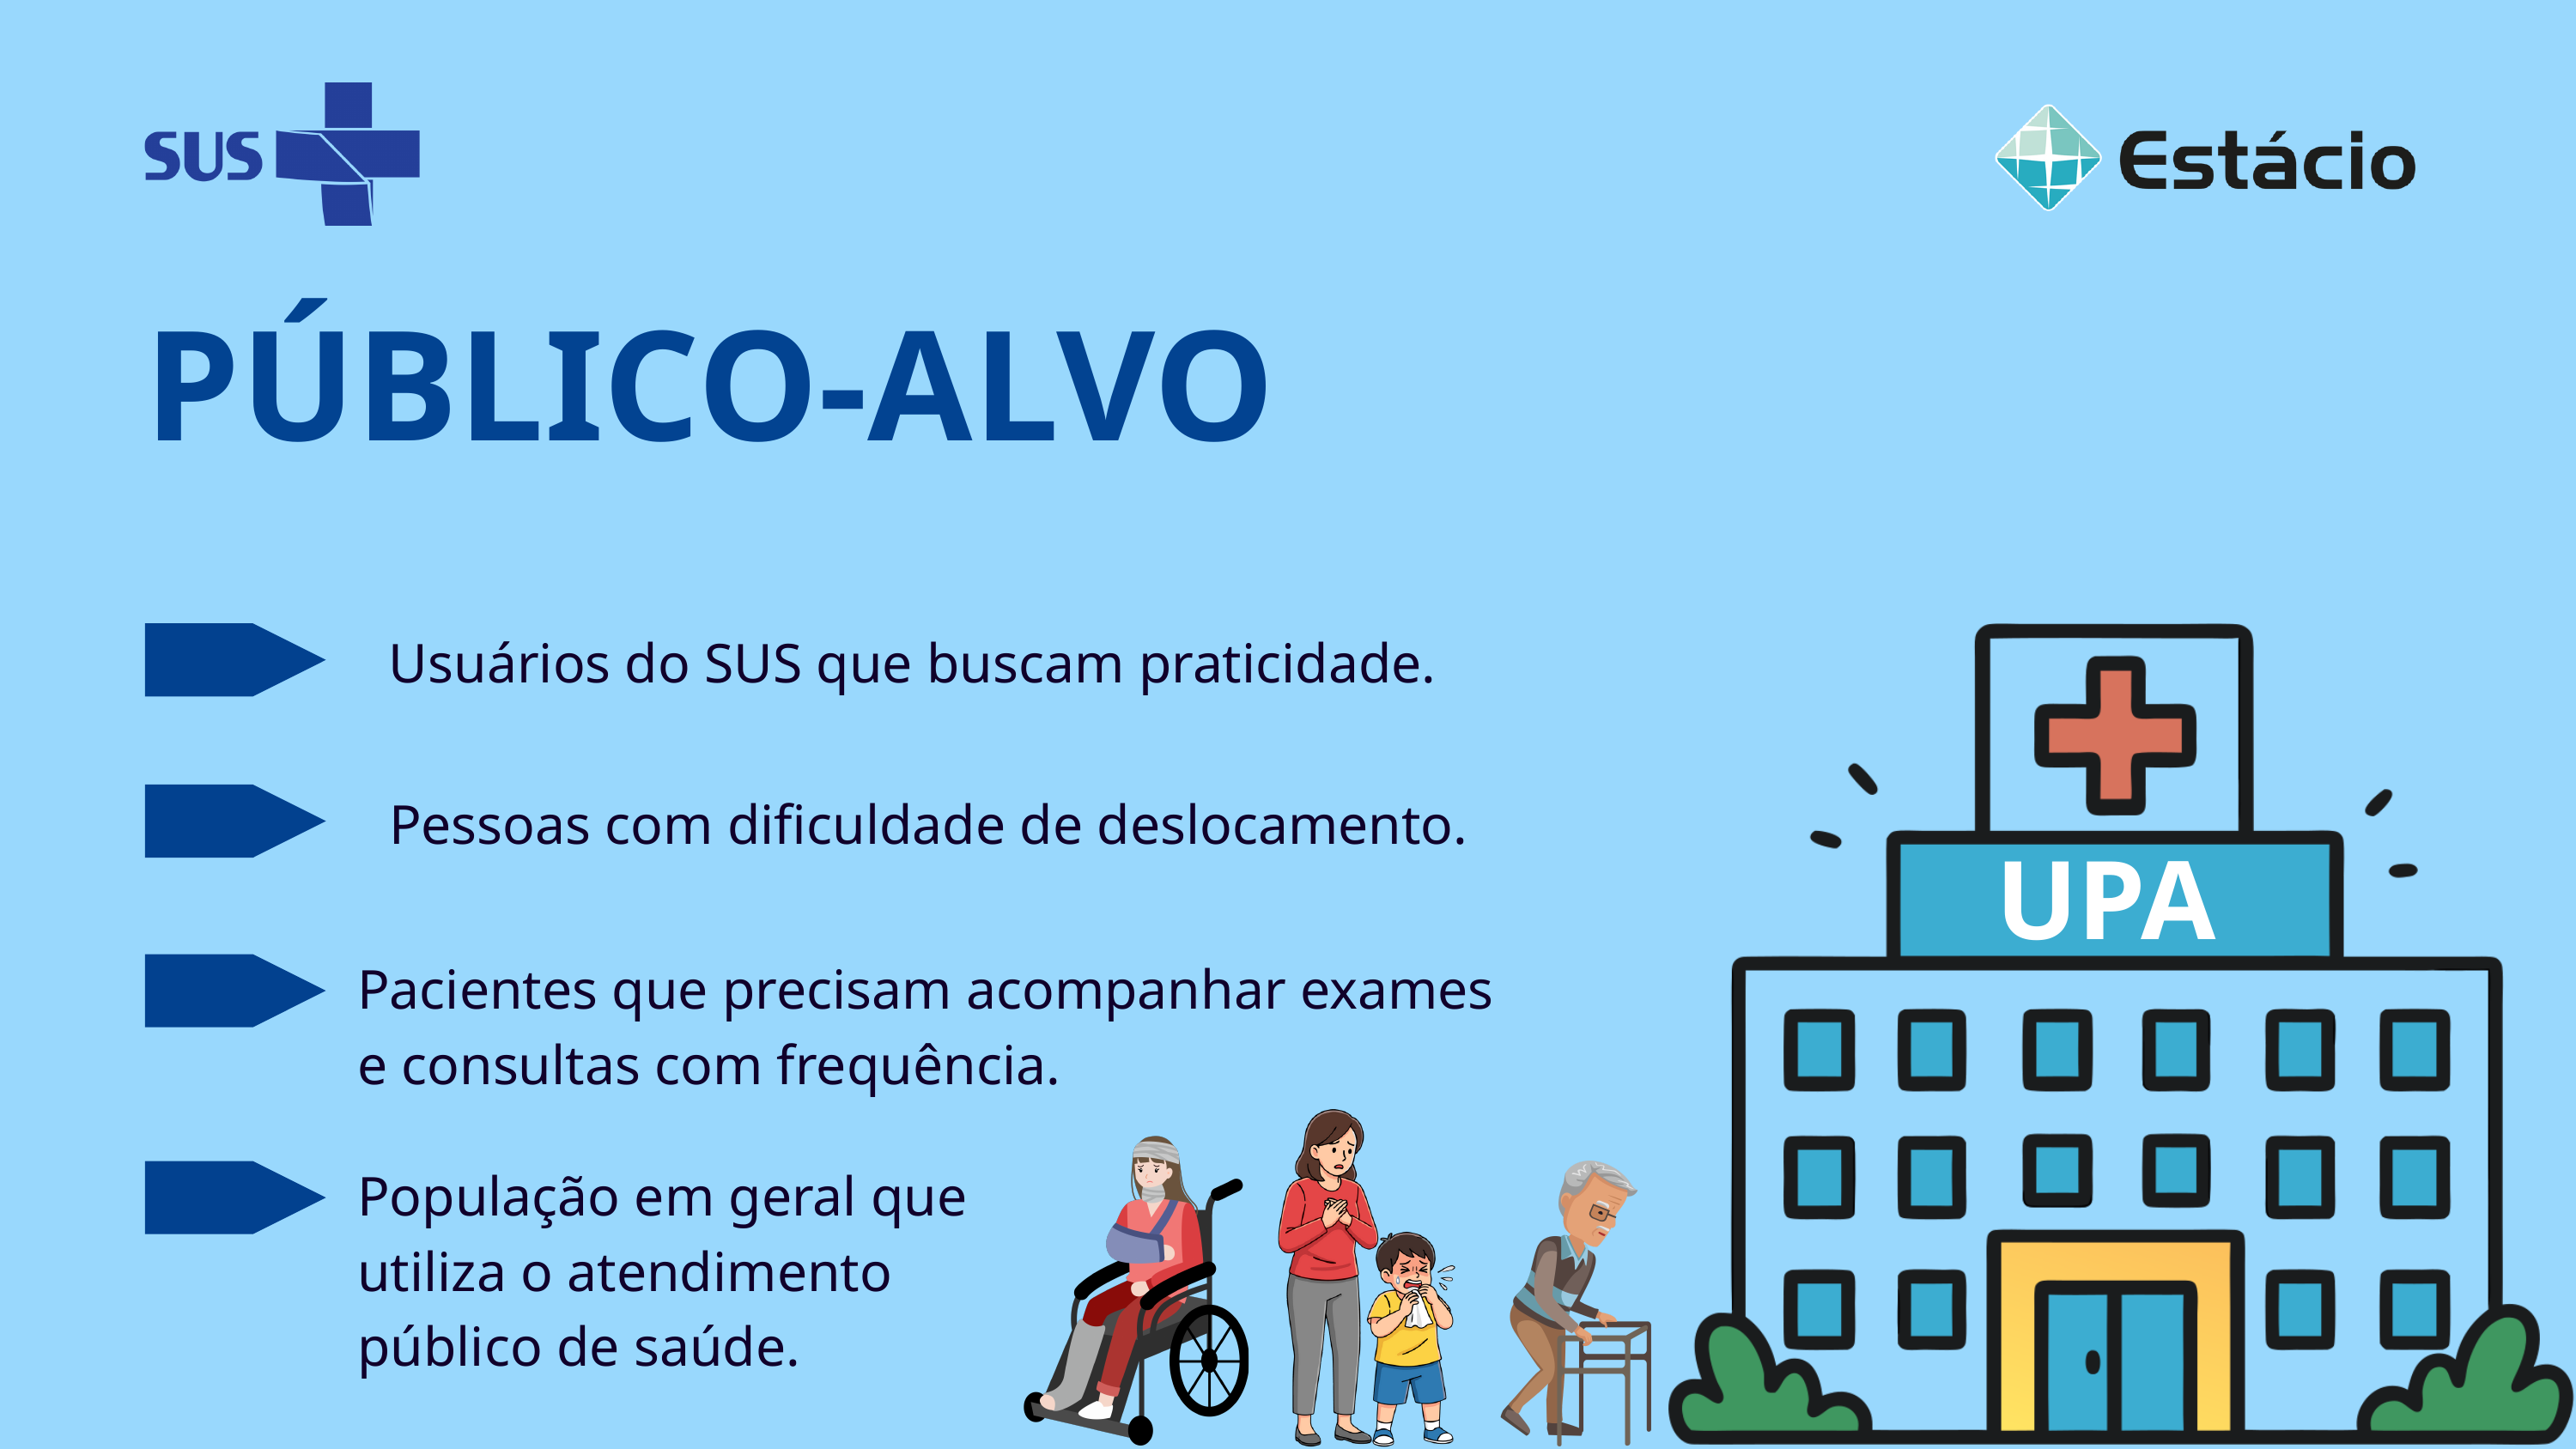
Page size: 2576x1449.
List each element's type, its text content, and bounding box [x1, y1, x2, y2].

text_box População em geral que utiliza o atendimento público de saúde. [357, 1151, 1020, 1378]
text_box [1500, 1161, 1651, 1446]
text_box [144, 784, 326, 858]
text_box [144, 1161, 326, 1234]
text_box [144, 954, 326, 1028]
text_box [1024, 1135, 1249, 1446]
text_box [1984, 92, 2432, 216]
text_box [144, 622, 326, 697]
text_box Pessoas com dificuldade de deslocamento. [357, 779, 1501, 855]
text_box Usuários do SUS que buscam praticidade. [357, 618, 1469, 694]
text_box Pacientes que precisam acompanhar exames e consultas com frequência. [357, 944, 1501, 1095]
text_box PÚBLICO-ALVO [144, 315, 2093, 471]
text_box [1278, 1109, 1457, 1449]
text_box UPA [1996, 850, 2249, 962]
text_box [1668, 623, 2576, 1446]
text_box [144, 82, 420, 227]
